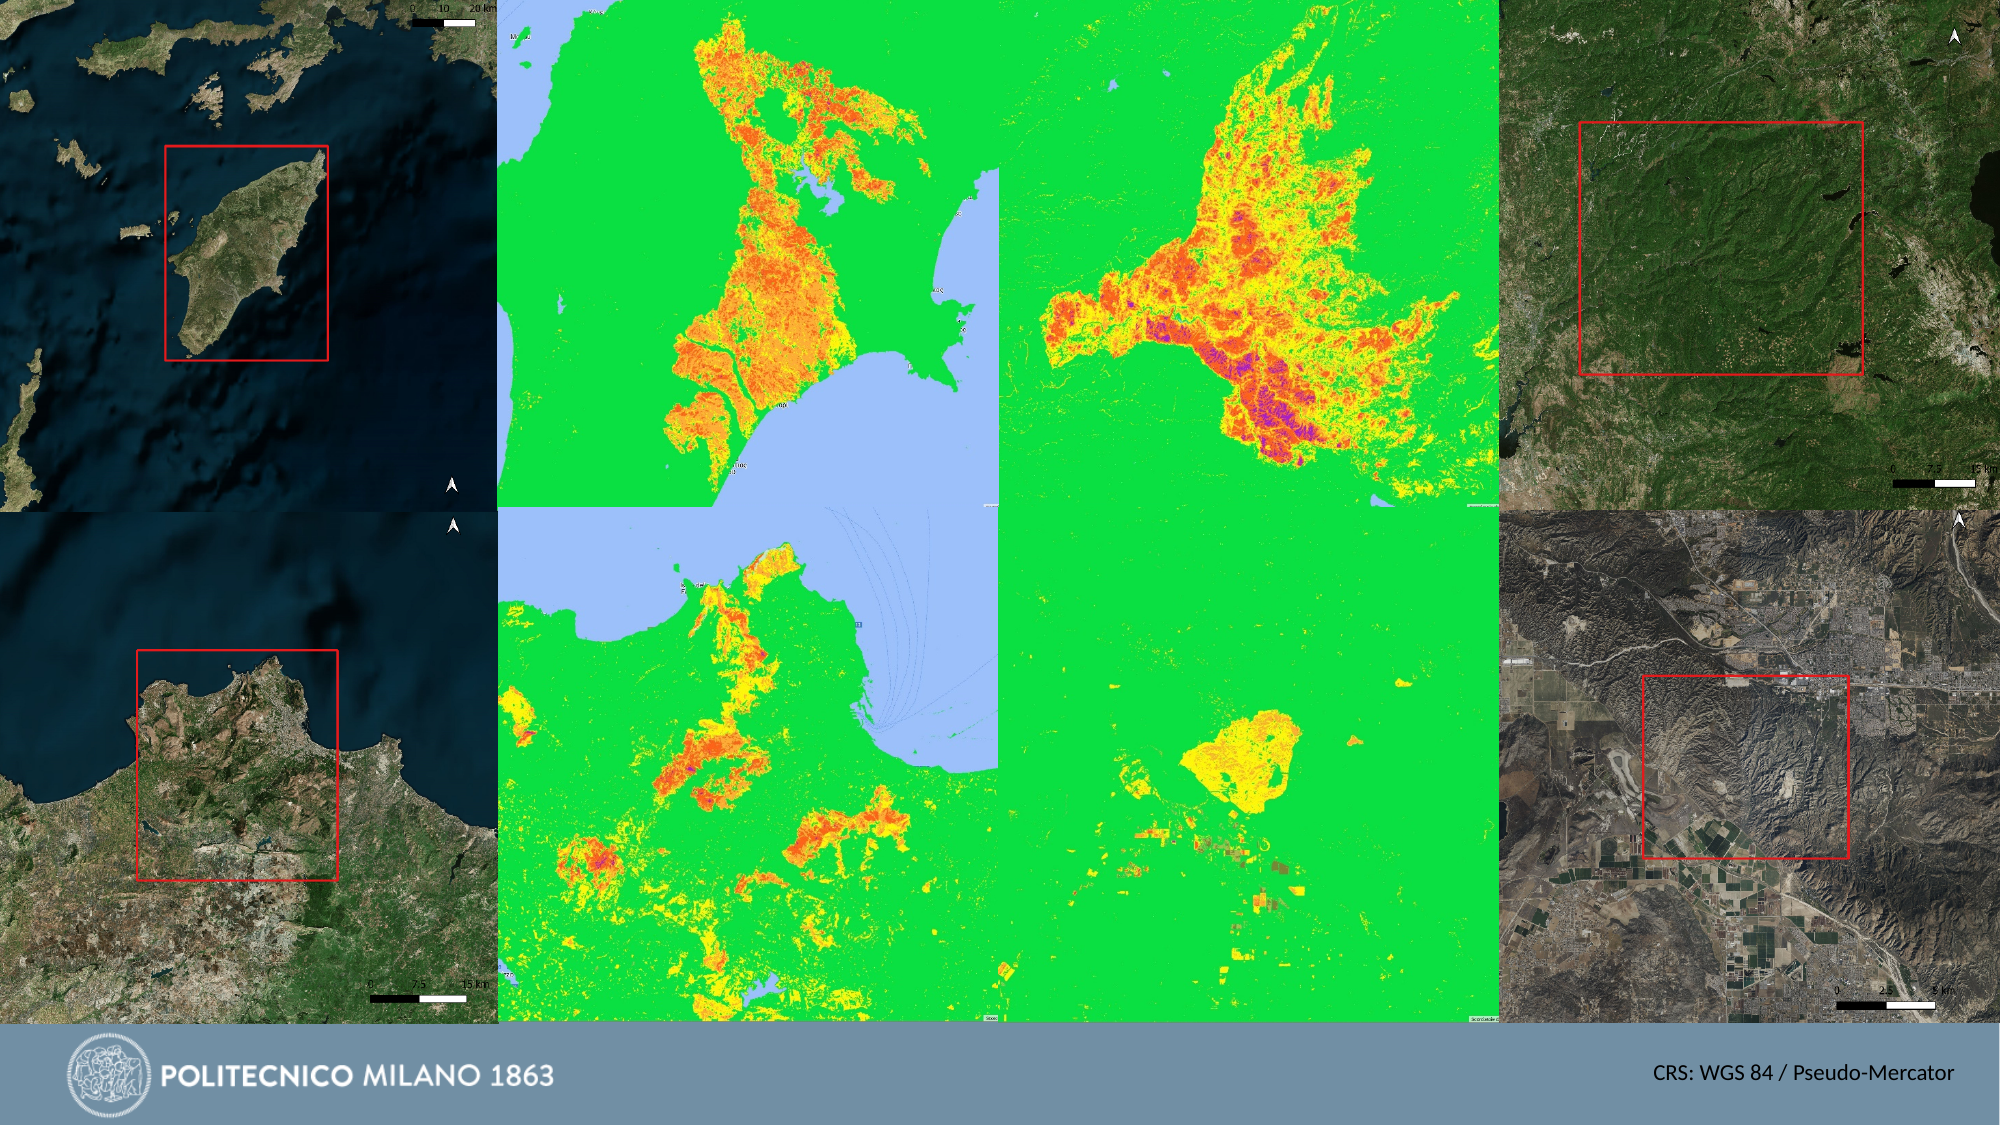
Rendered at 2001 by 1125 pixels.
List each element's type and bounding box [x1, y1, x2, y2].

picture [0, 0, 2000, 1024]
text_box [0, 1030, 2000, 1125]
